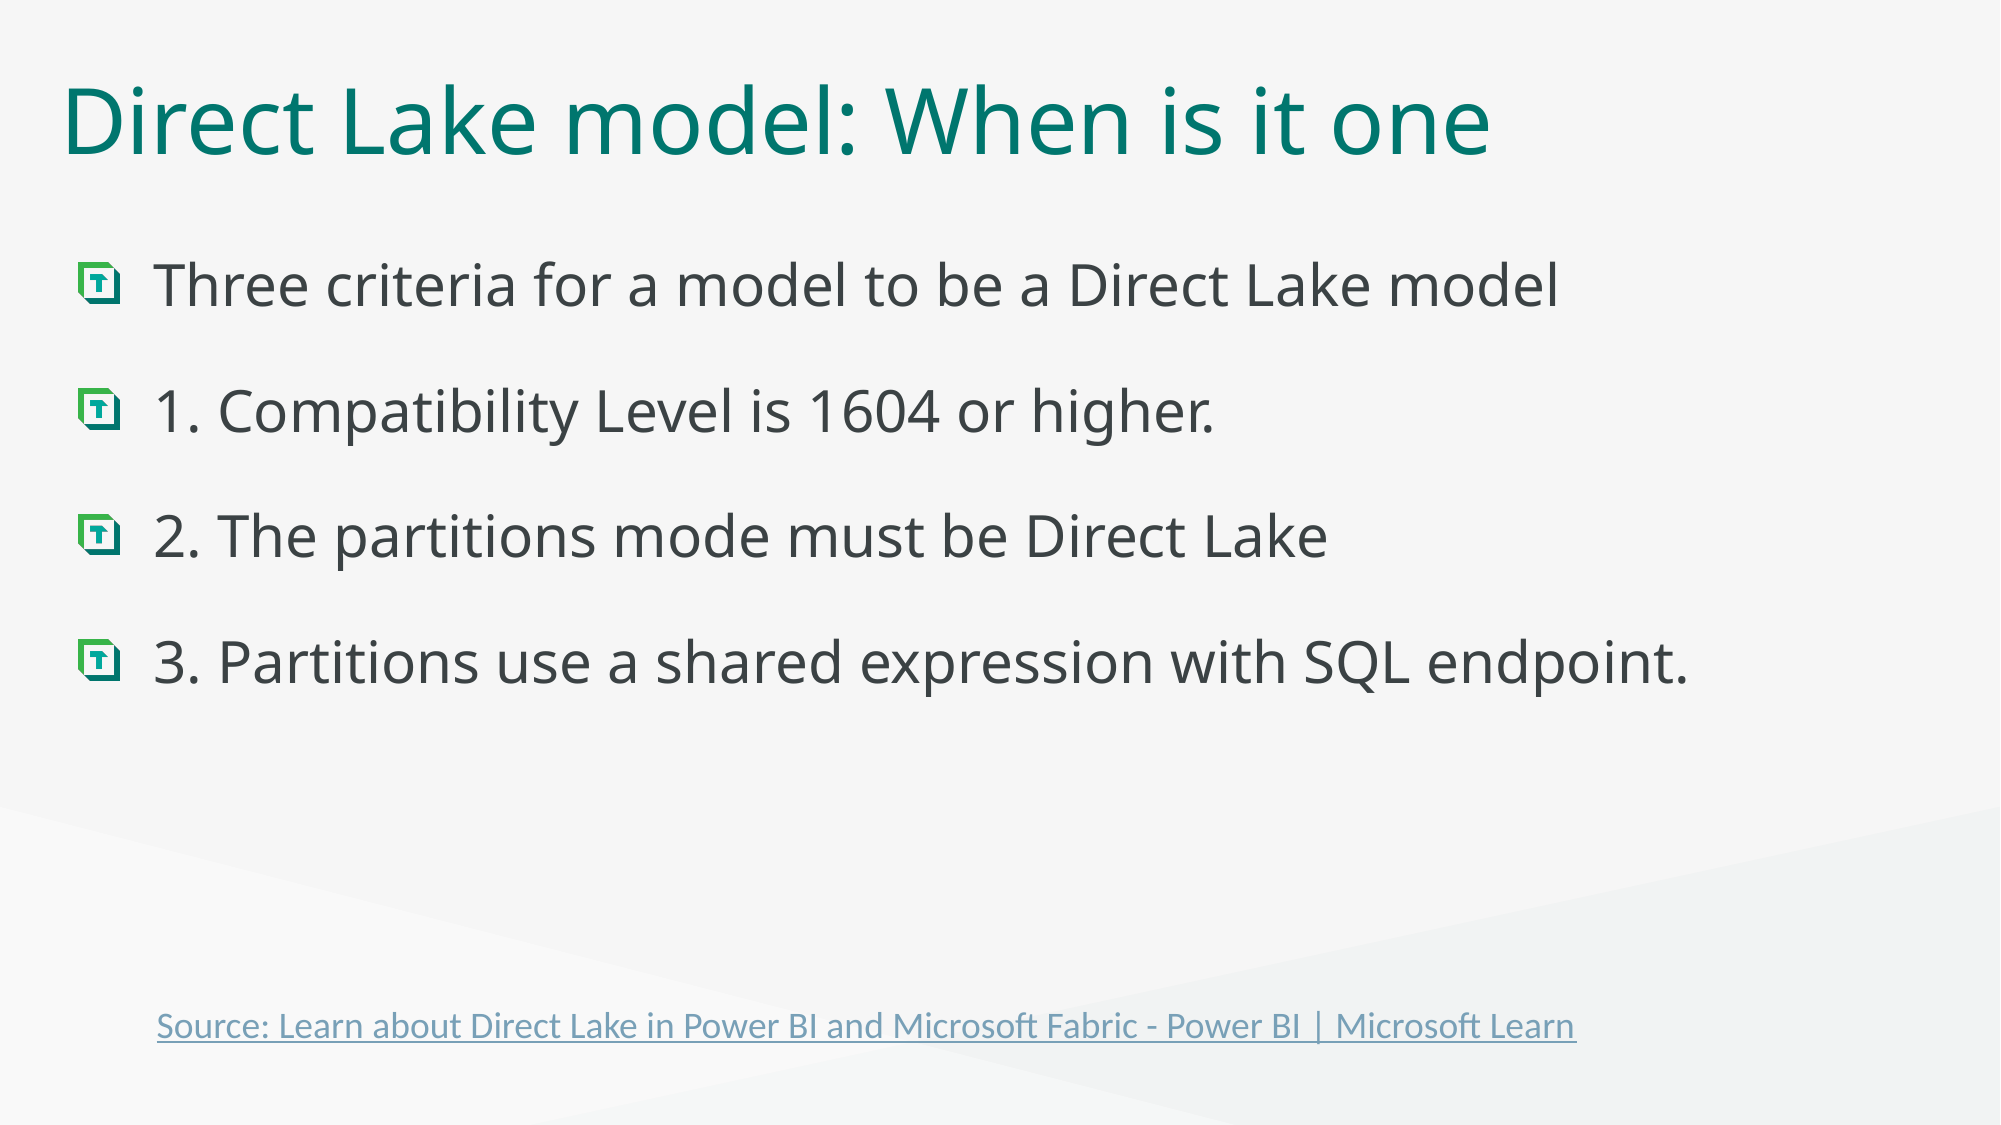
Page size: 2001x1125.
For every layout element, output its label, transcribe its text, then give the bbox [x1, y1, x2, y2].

picture [78, 388, 120, 430]
text_box Source: Learn about Direct Lake in Power BI and Microsoft Fabric - Power BI | Microsoft Learn [141, 993, 1859, 1053]
picture [78, 639, 120, 681]
list Three criteria for a model to be a Direct Lake model 1. Compatibility Level is 1604 or higher. 2. The partitions mode must be Direct Lake 3. Partitions use a shared expression with SQL endpoint. [63, 205, 1948, 920]
picture [78, 262, 120, 304]
title Direct Lake model: When is it one [0, 0, 2000, 171]
picture [78, 514, 120, 555]
